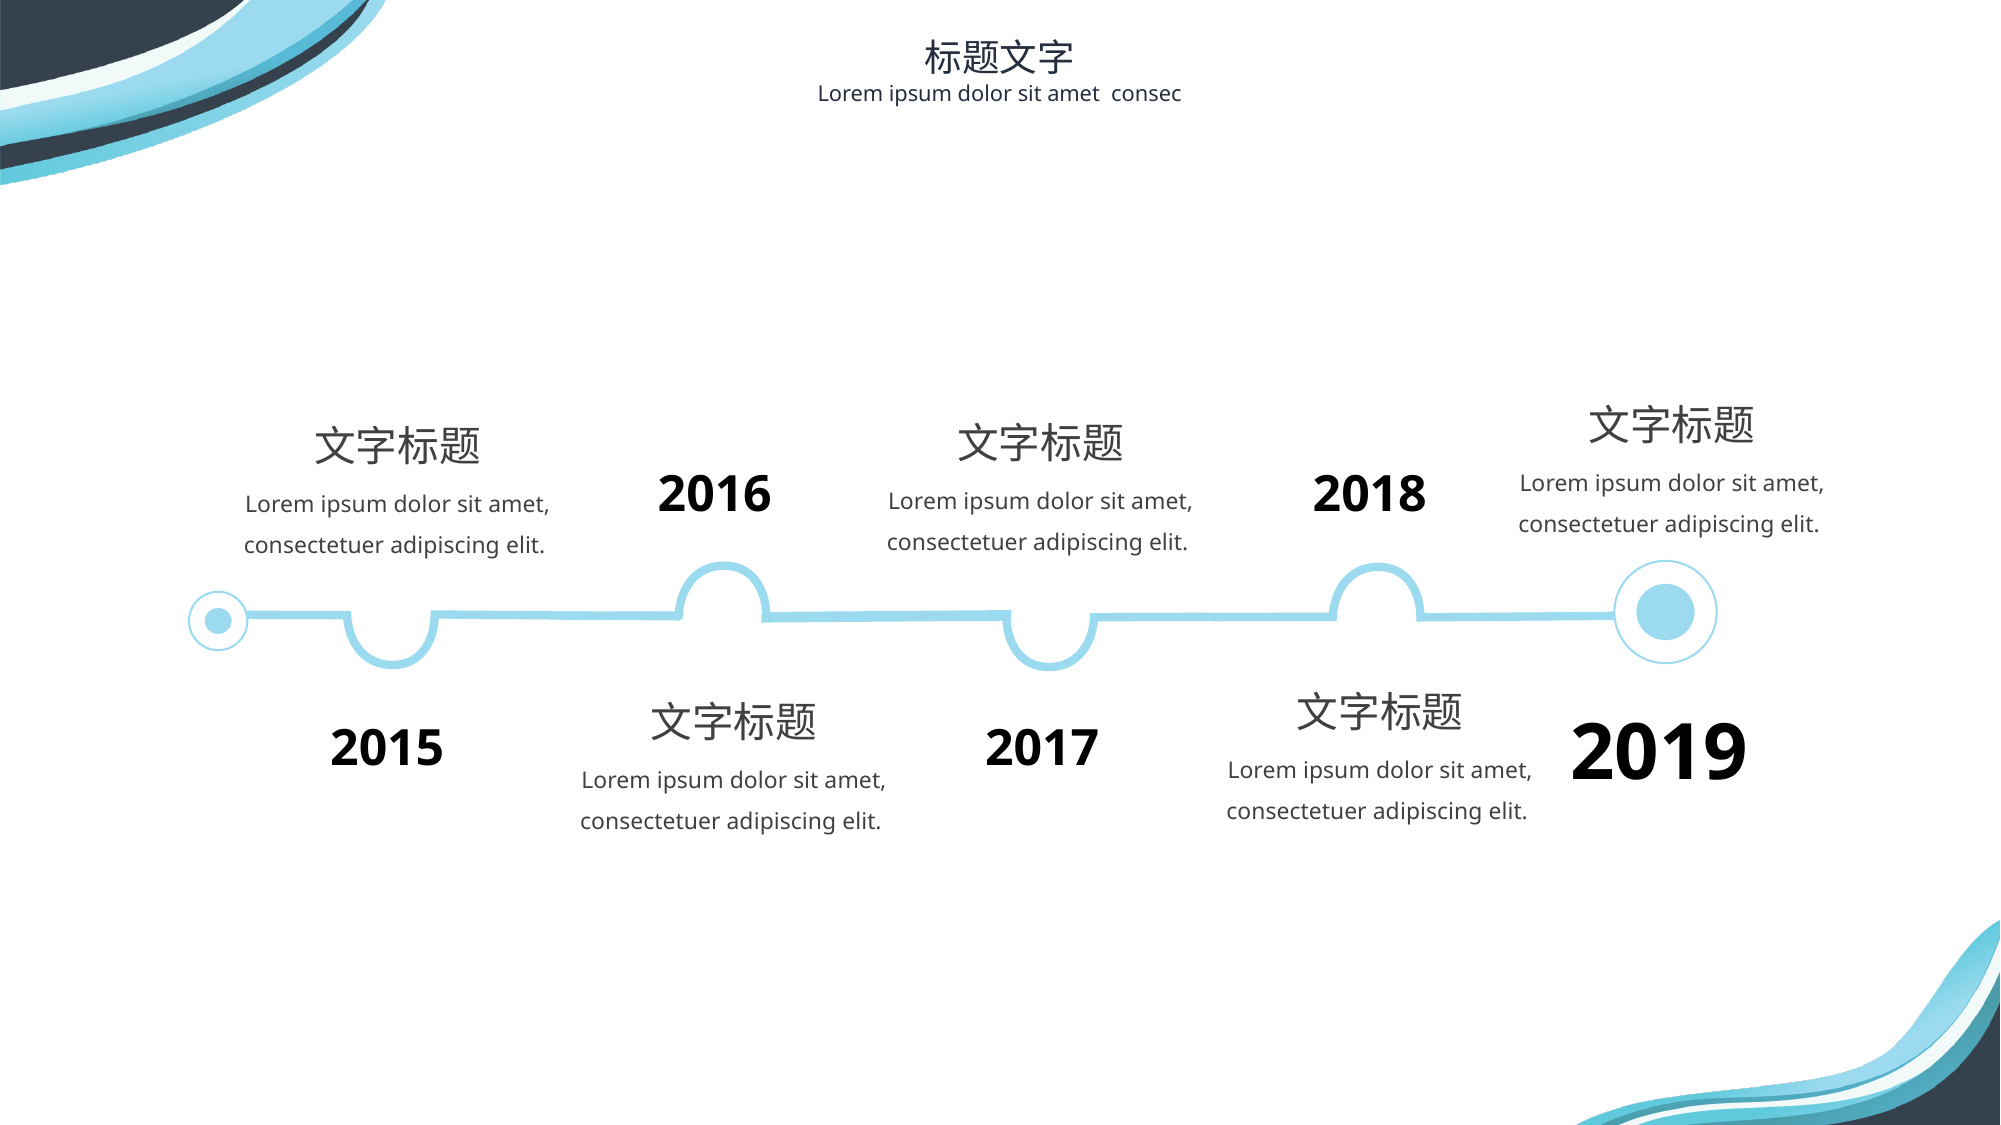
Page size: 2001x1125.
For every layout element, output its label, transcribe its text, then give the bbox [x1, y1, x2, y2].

picture [0, 0, 387, 185]
text_box Lorem ipsum dolor sit amet consec [698, 72, 1302, 114]
text_box 2019 [1629, 694, 1788, 803]
picture [1571, 919, 2000, 1125]
text_box 2015 [297, 707, 477, 783]
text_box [1131, 653, 1629, 829]
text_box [188, 560, 1717, 668]
text_box 2016 [647, 454, 791, 530]
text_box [1423, 366, 1921, 541]
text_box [149, 387, 647, 563]
text_box 2017 [983, 707, 1131, 783]
text_box 标题文字 [910, 26, 1090, 72]
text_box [485, 663, 983, 838]
text_box 2018 [1290, 454, 1423, 530]
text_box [791, 384, 1290, 560]
